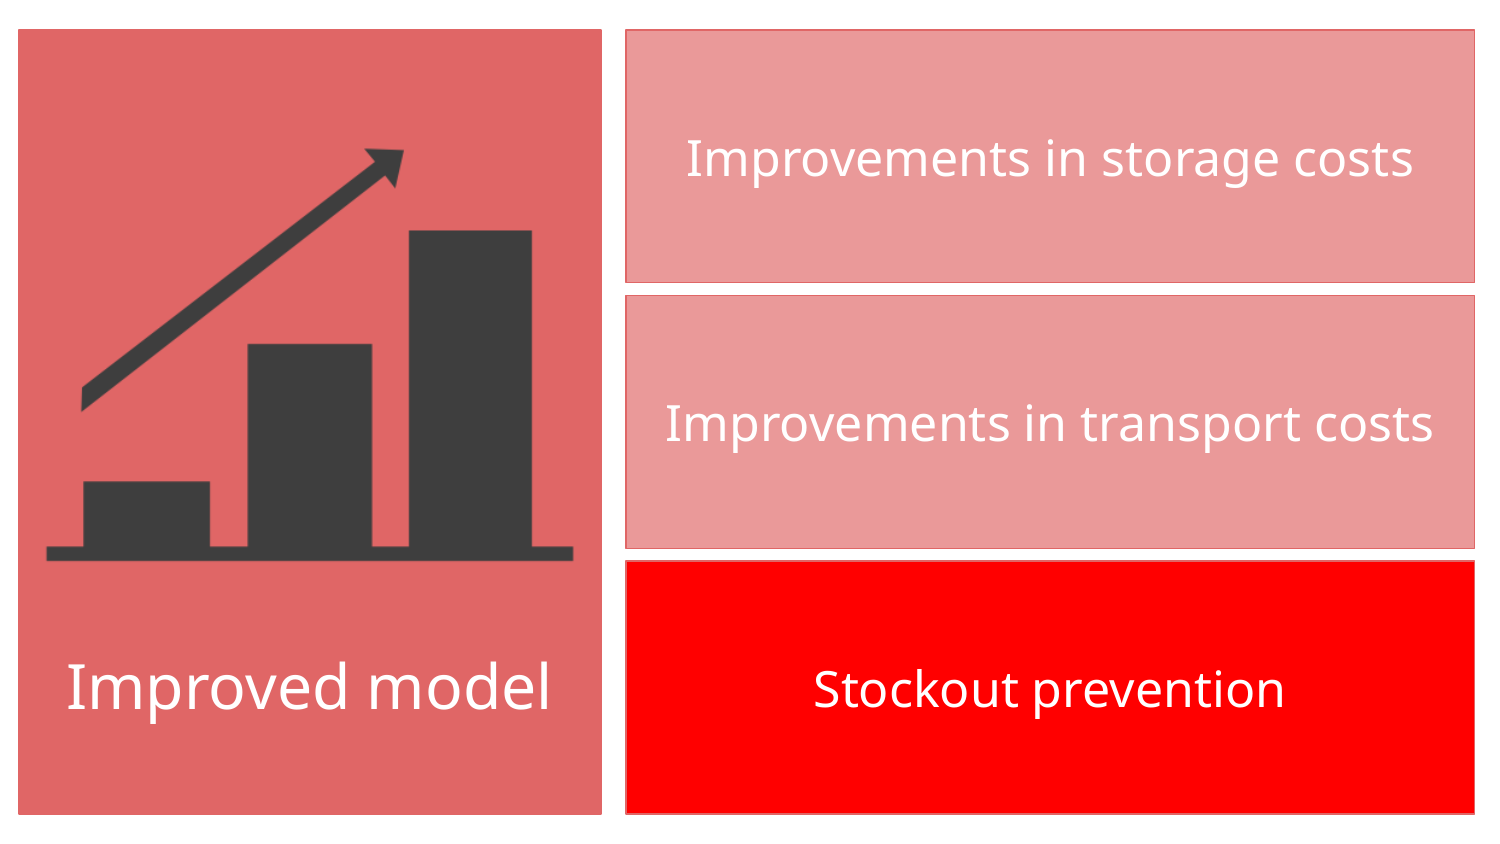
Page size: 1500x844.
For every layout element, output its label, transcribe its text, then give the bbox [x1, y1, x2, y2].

text_box Improvements in storage costs [735, 29, 1475, 283]
picture [0, 27, 733, 627]
text_box Stockout prevention [625, 560, 1475, 814]
text_box Improvements in transport costs [738, 295, 1475, 549]
text_box Improved model [19, 635, 601, 814]
